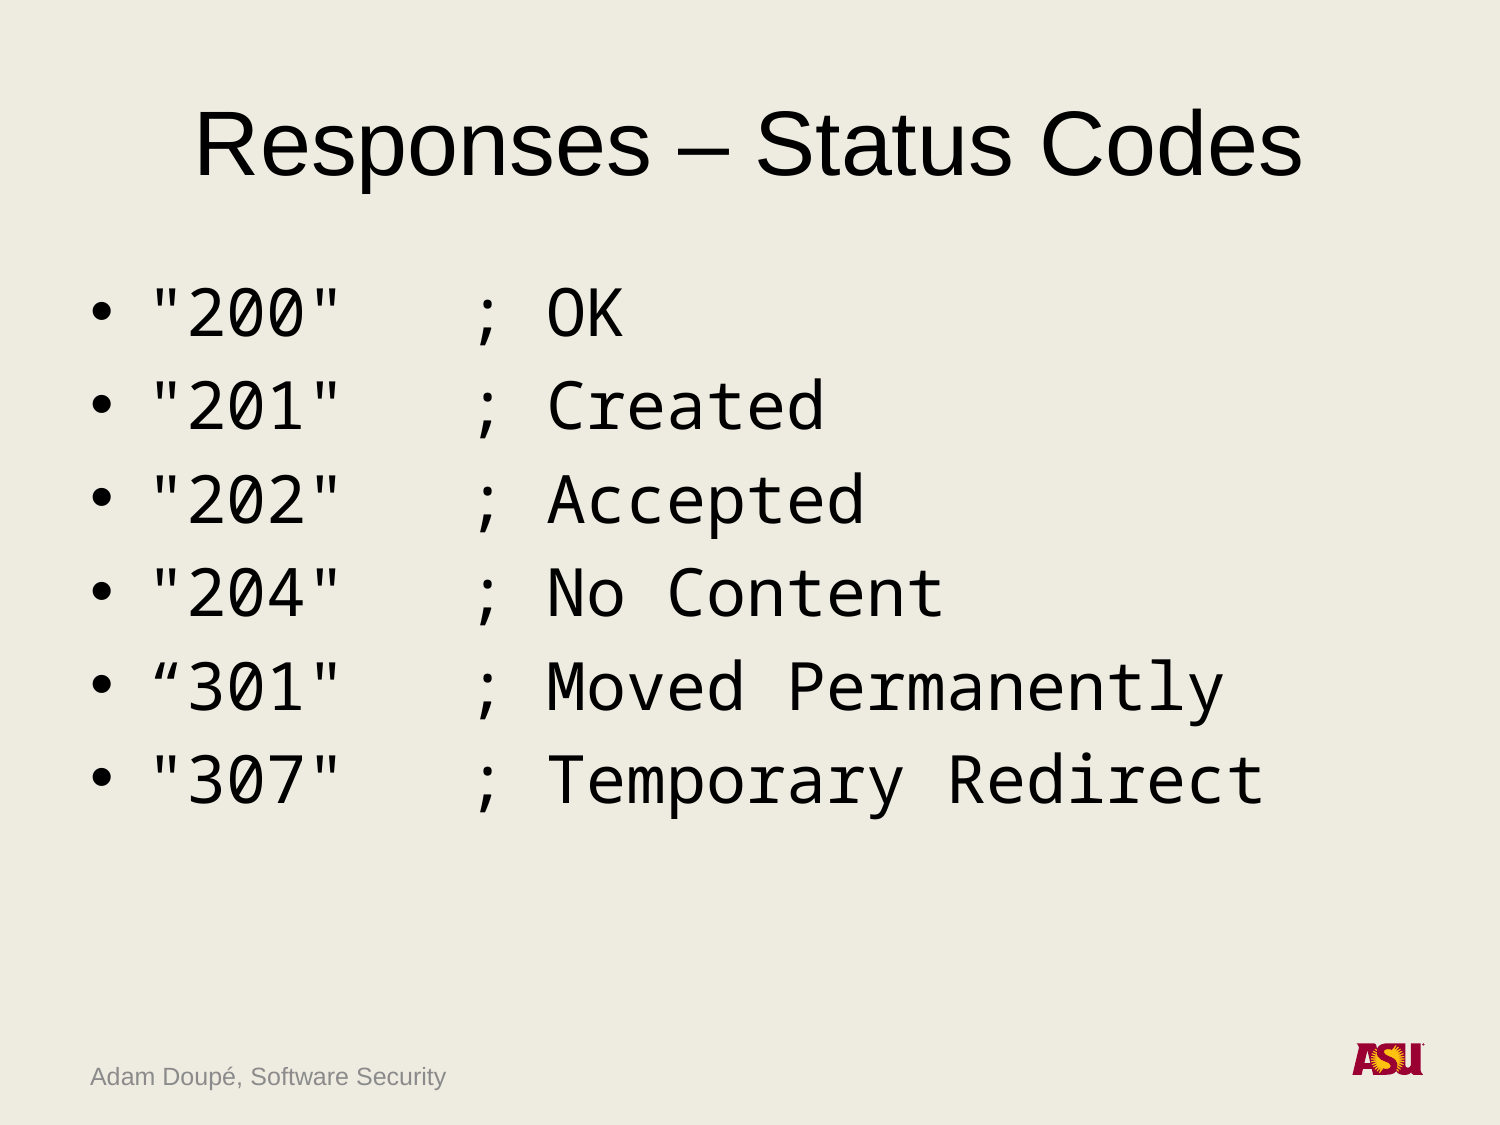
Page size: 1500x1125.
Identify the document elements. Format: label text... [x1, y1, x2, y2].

title Responses – Status Codes [75, 45, 1425, 233]
list "200" ; OK "201" ; Created "202" ; Accepted "204" ; No Content “301" ; Moved Permanently "307" ; Temporary Redirect [75, 262, 1425, 1005]
